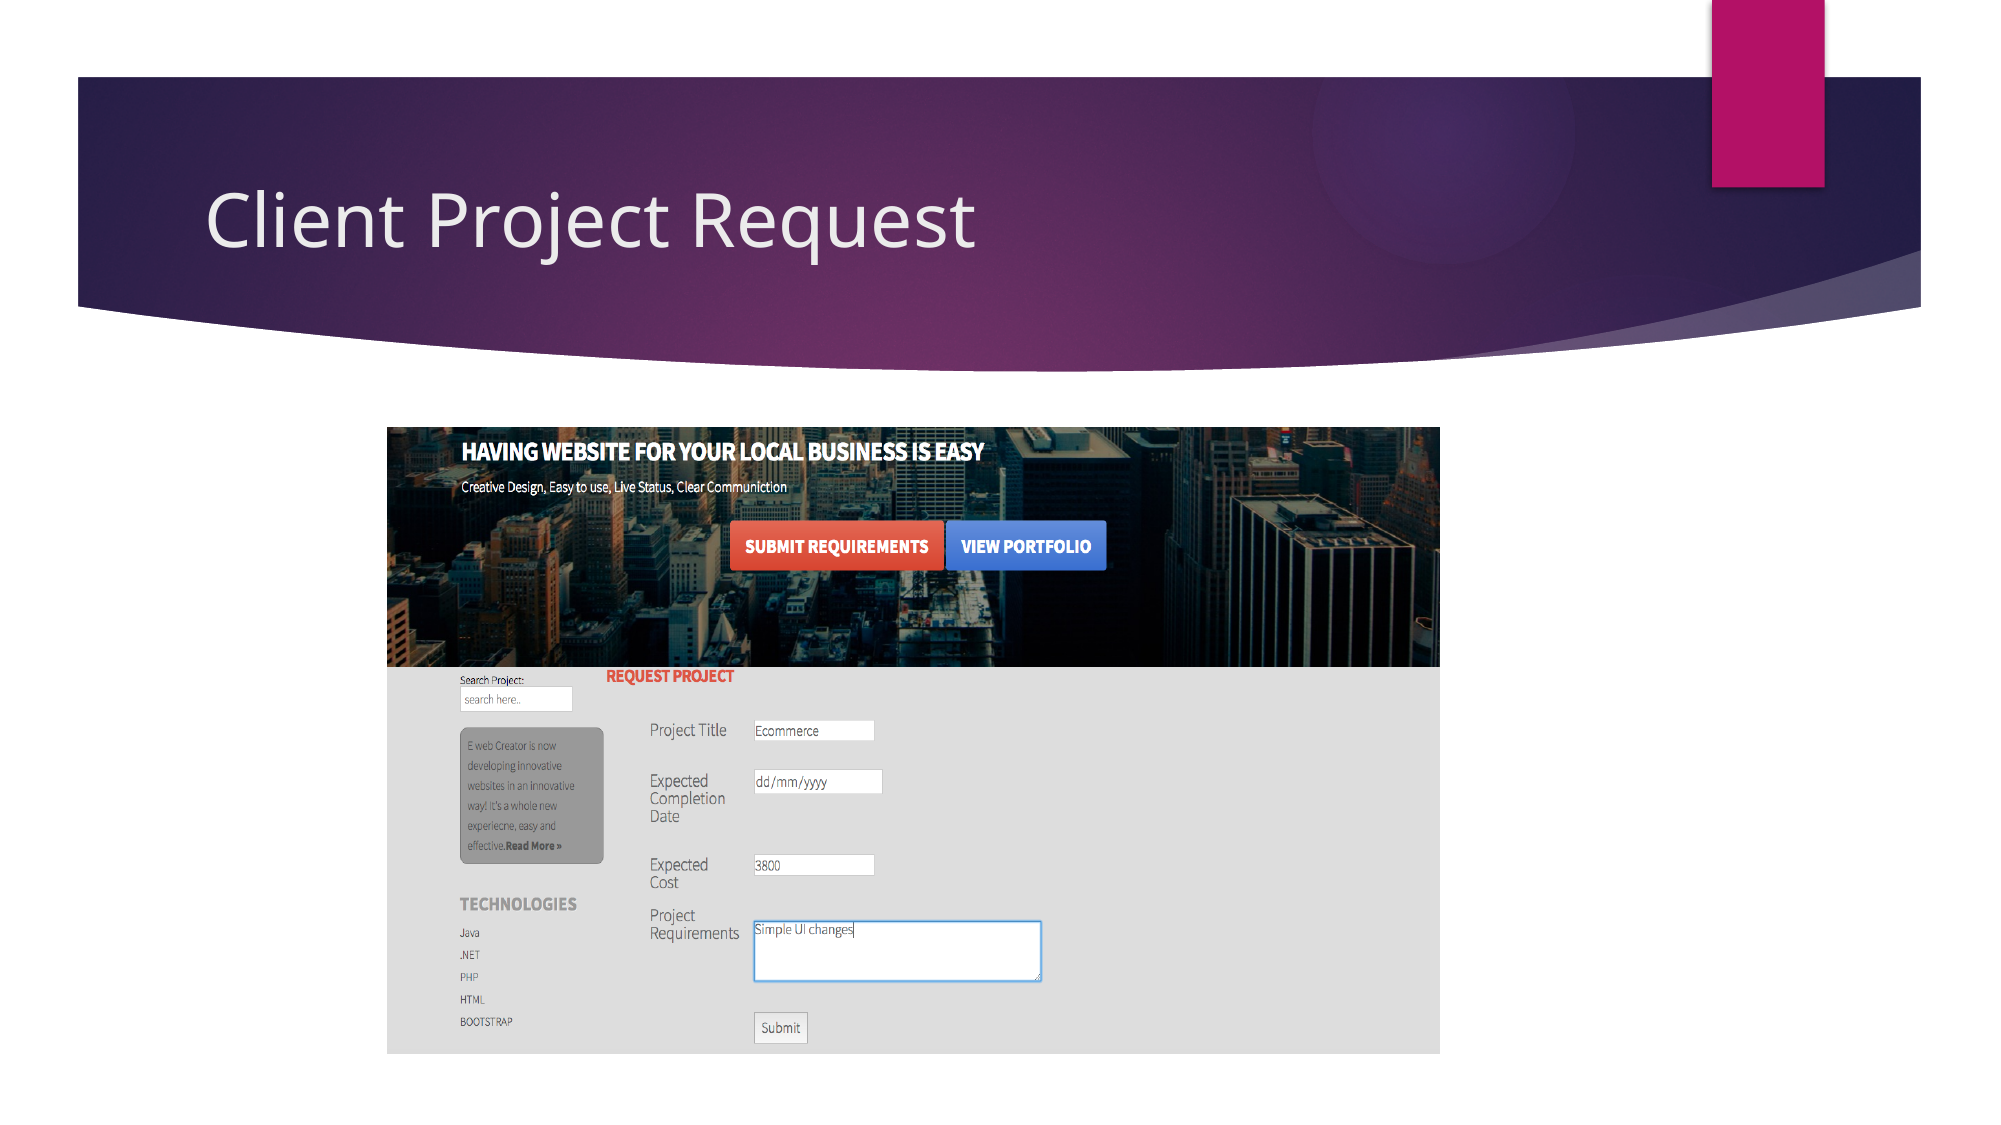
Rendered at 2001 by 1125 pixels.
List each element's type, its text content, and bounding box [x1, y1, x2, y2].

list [189, 426, 1638, 1054]
title Client Project Request [189, 159, 1627, 276]
